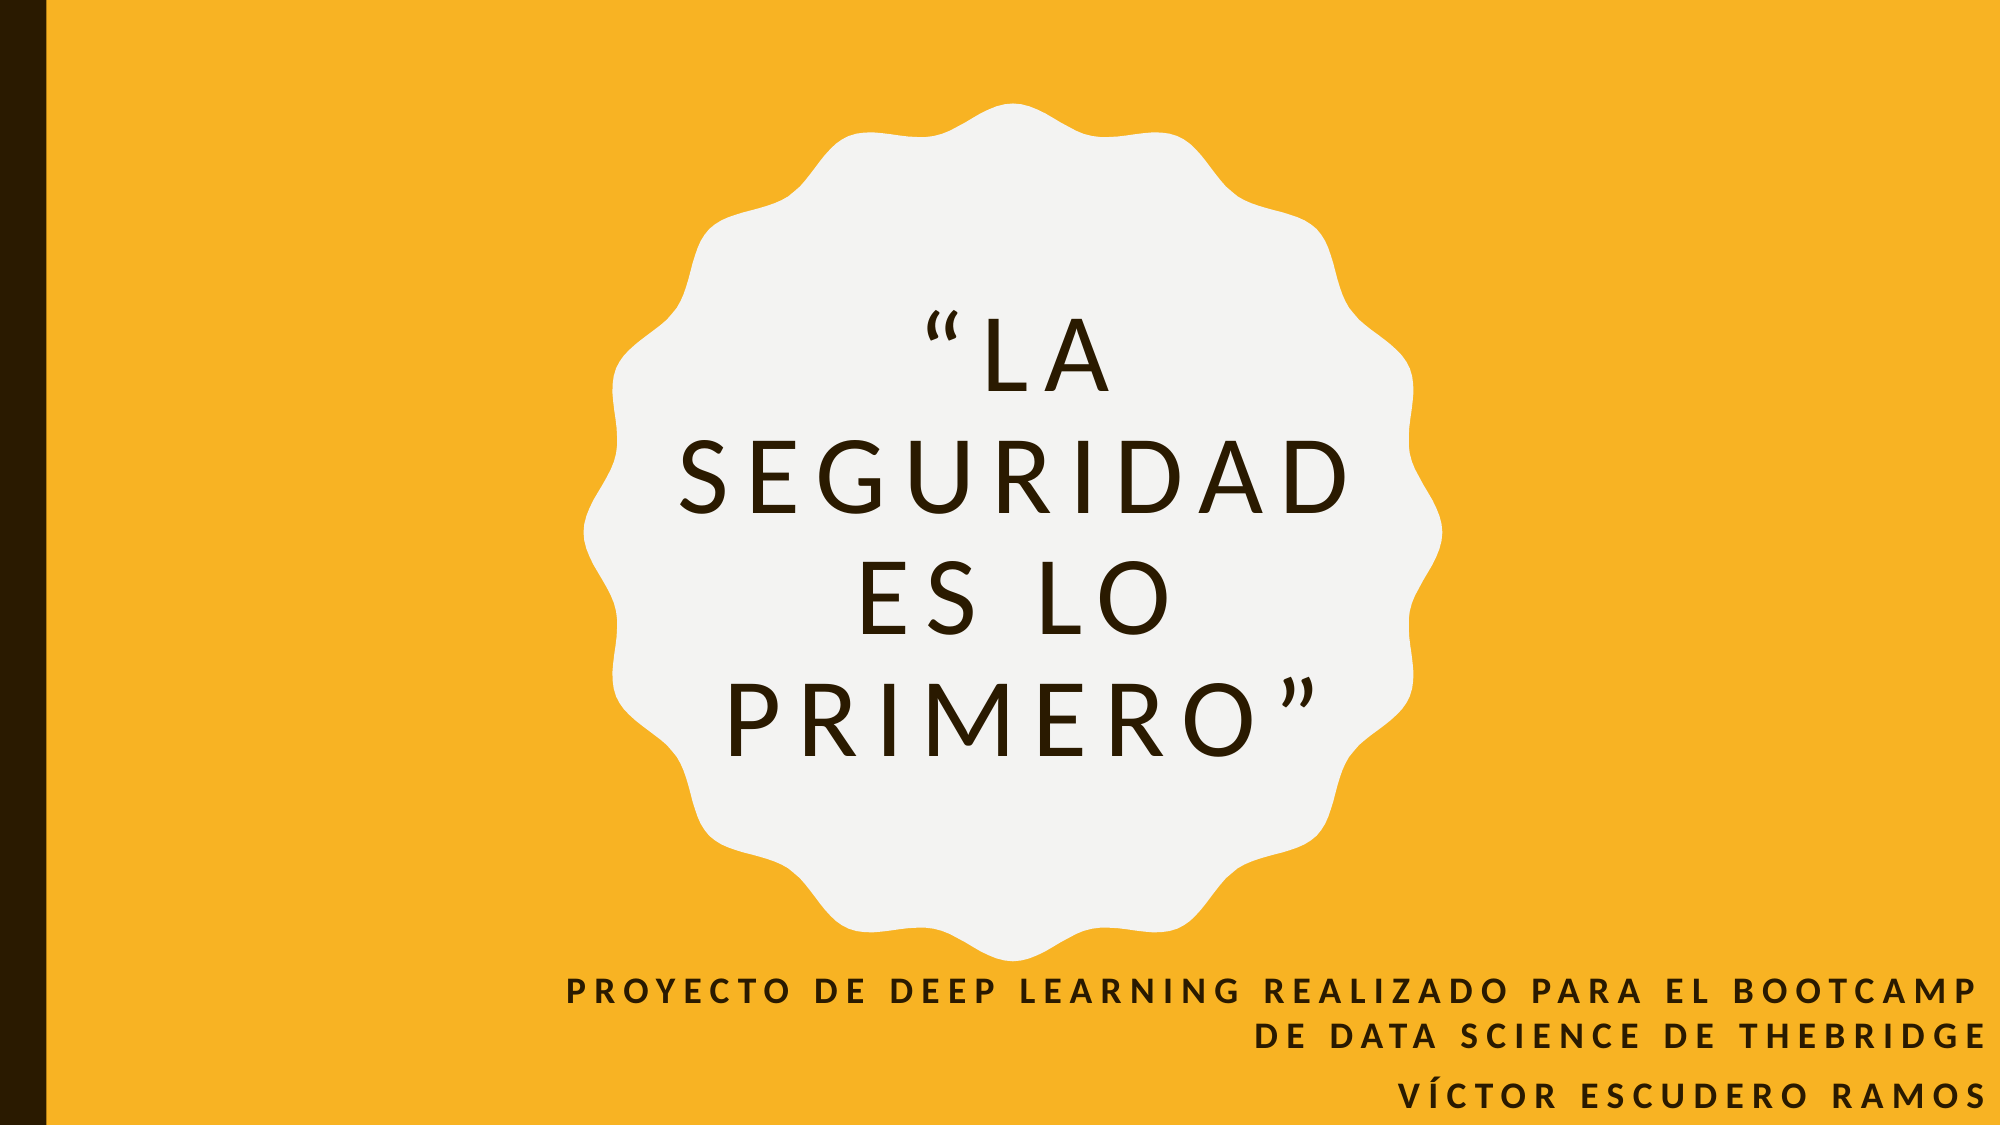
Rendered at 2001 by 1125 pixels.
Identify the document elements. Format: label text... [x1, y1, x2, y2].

subtitle Proyecto de Deep Learning realizado para el bootcamp de Data Science de TheBridge Víctor Escudero Ramos [500, 958, 2000, 1125]
title “La seguridad es lo primero” [638, 272, 1406, 803]
